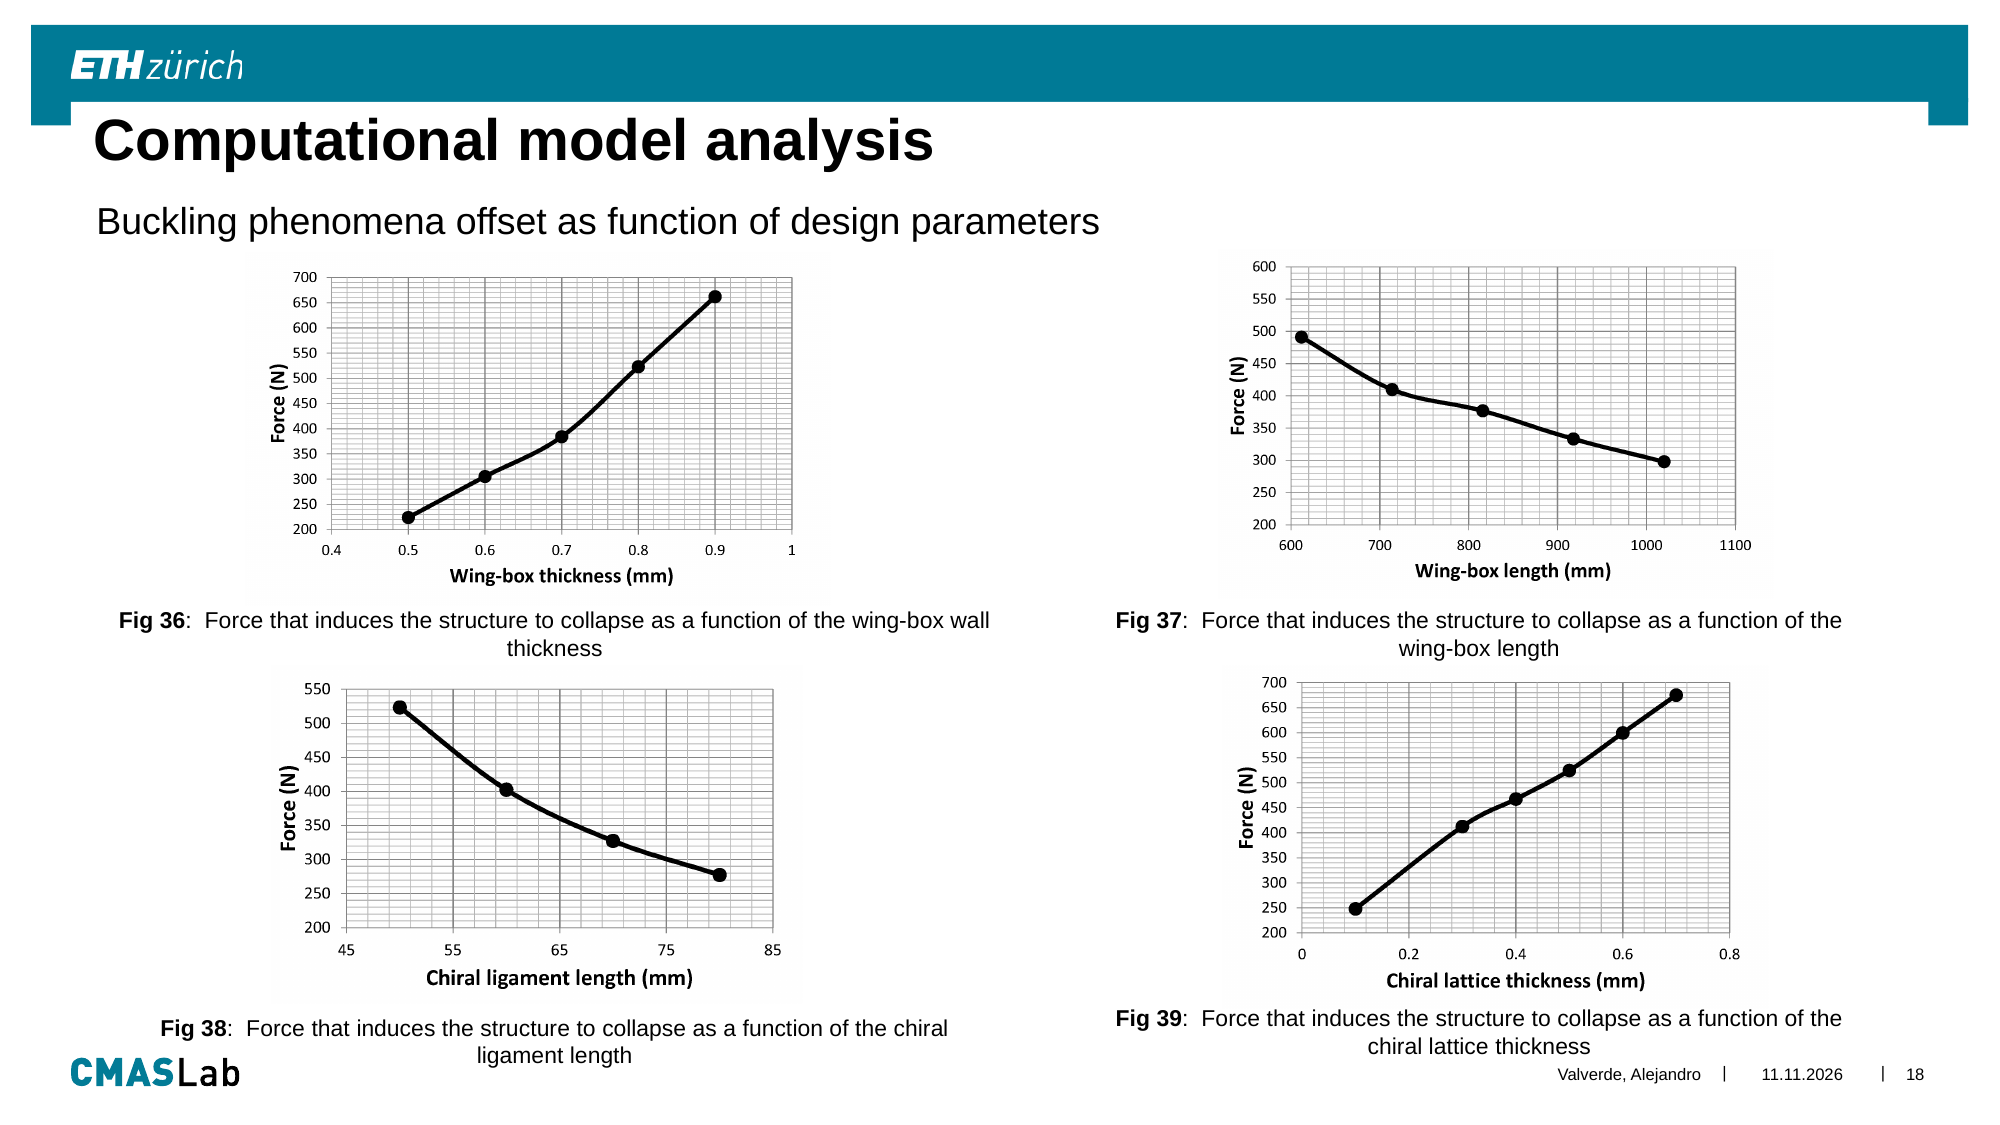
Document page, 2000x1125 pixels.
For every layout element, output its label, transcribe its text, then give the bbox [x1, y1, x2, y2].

slide_number 18 [1886, 1034, 1945, 1112]
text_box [1072, 665, 1887, 1068]
title Computational model analysis [70, 101, 1929, 176]
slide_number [1735, 1077, 1870, 1112]
text_box Buckling phenomena offset as function of design parameters [81, 189, 1945, 250]
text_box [1072, 249, 1887, 665]
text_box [81, 252, 1029, 670]
picture [132, 1057, 150, 1083]
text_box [136, 665, 974, 1078]
footer Valverde, Alejandro [999, 1034, 1702, 1112]
